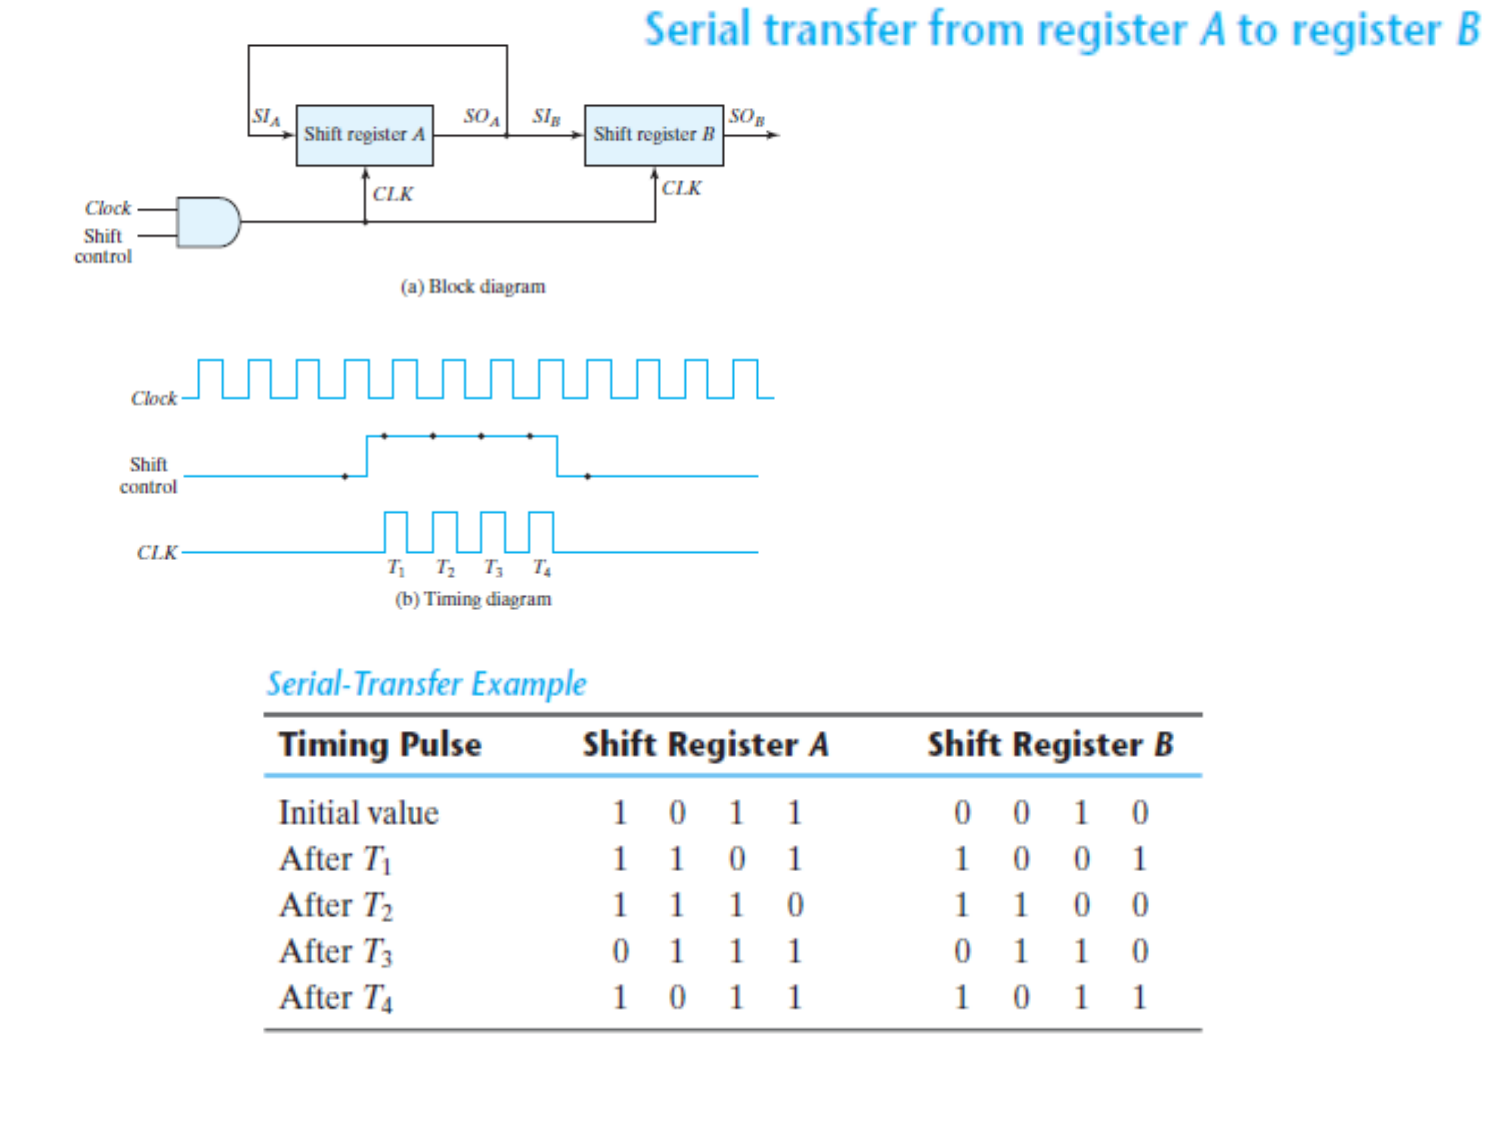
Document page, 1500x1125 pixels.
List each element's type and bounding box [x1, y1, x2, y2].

picture [49, 0, 1500, 621]
picture [262, 662, 1217, 1063]
